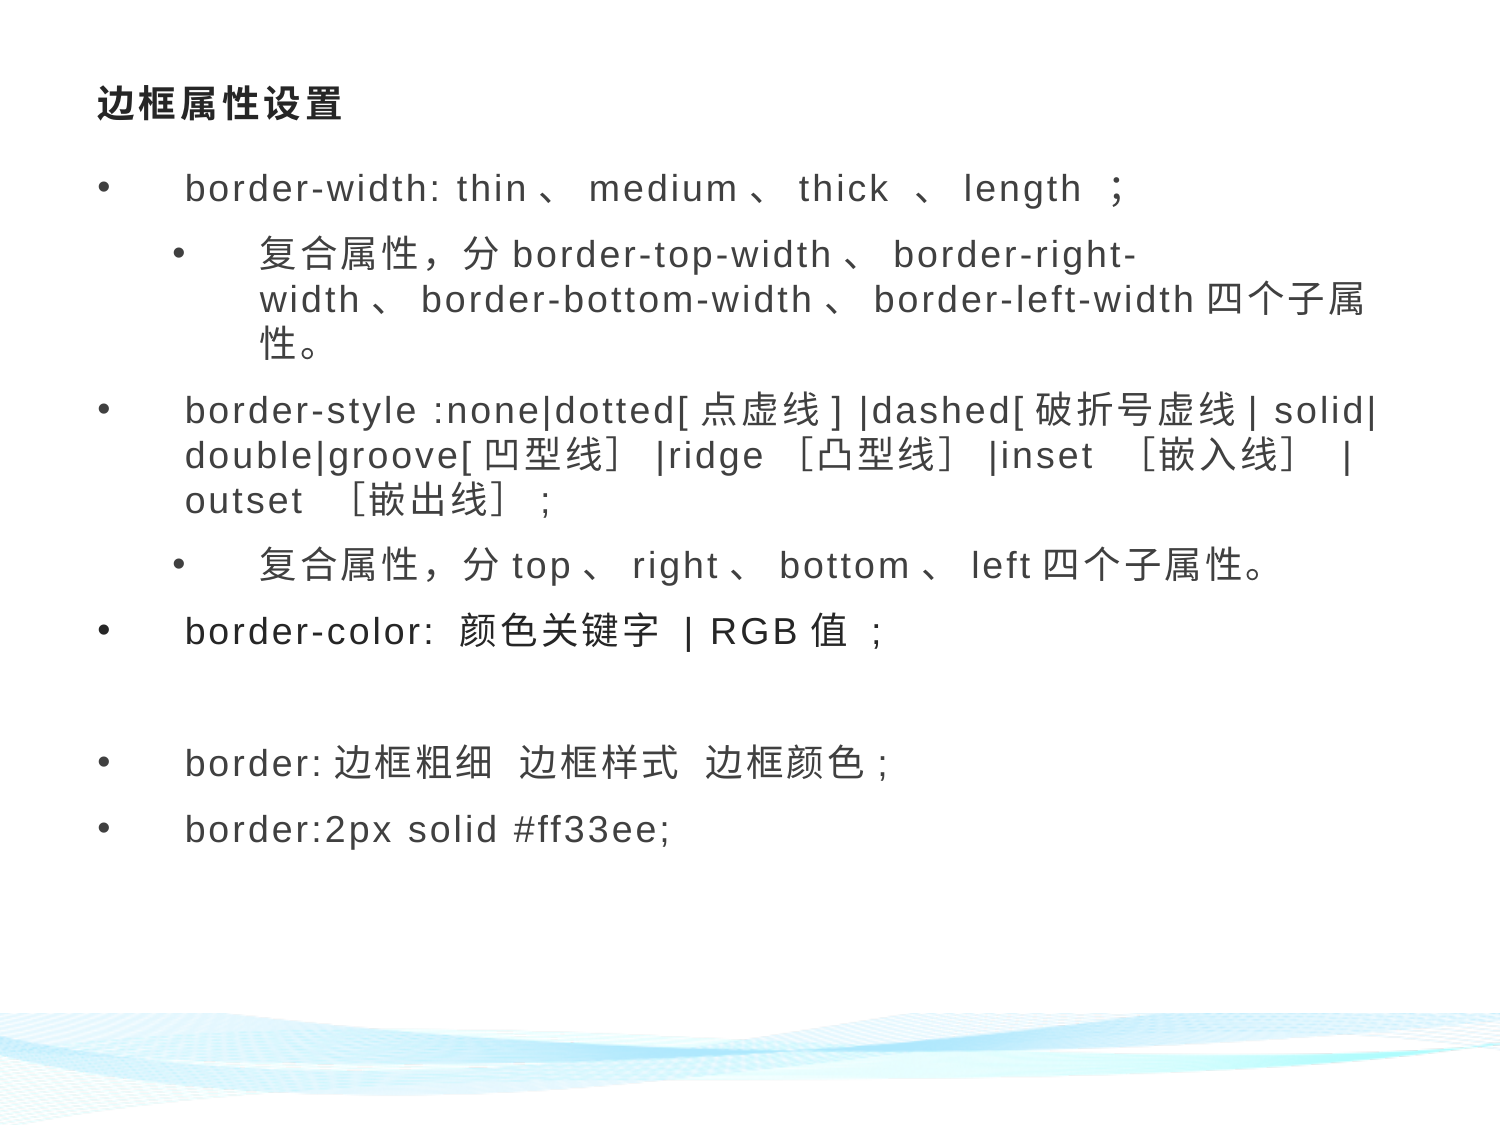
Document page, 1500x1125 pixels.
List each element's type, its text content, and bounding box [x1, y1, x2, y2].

picture [0, 1013, 1500, 1125]
list border-width: thin、medium、thick 、length ； 复合属性，分border-top-width、border-right-width、border-bottom-width、border-left-width四个子属性。 border-style :none|dotted[点虚线] |dashed[破折号虚线| solid|double|groove[凹型线］|ridge［凸型线］|inset ［嵌入线］ |outset ［嵌出线］; 复合属性，分top、right、bottom、left四个子属性。 border-color: 颜色关键字 | RGB值 ; border:边框粗细 边框样式 边框颜色; border:2px solid #ff33ee; [82, 156, 1418, 1041]
title 边框属性设置 [82, 72, 1418, 146]
